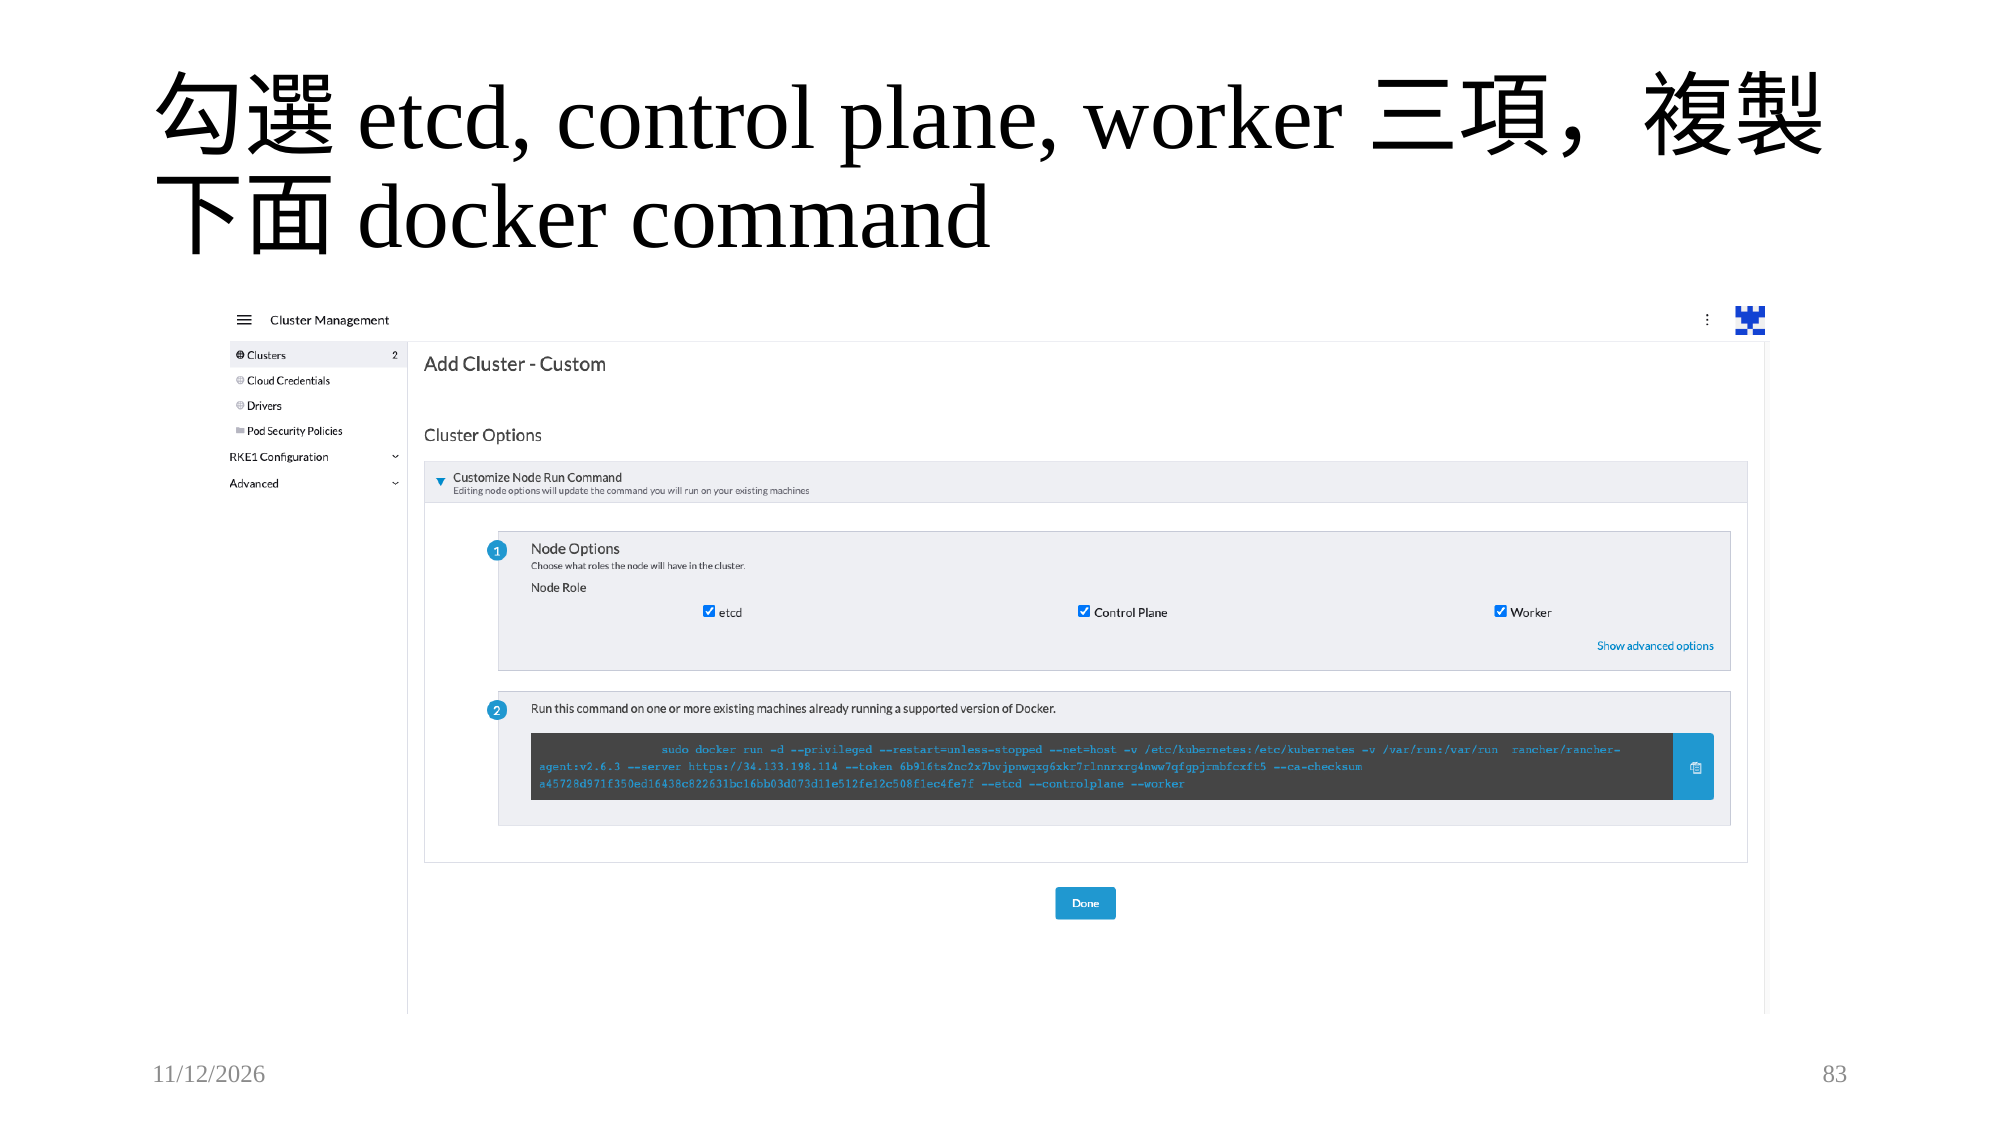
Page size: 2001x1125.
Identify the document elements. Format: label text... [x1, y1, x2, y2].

title 勾選etcd, control plane, worker三項，複製下面docker command [137, 59, 1863, 278]
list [230, 299, 1770, 1014]
slide_number 83 [1412, 1042, 1863, 1103]
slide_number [137, 1042, 588, 1103]
